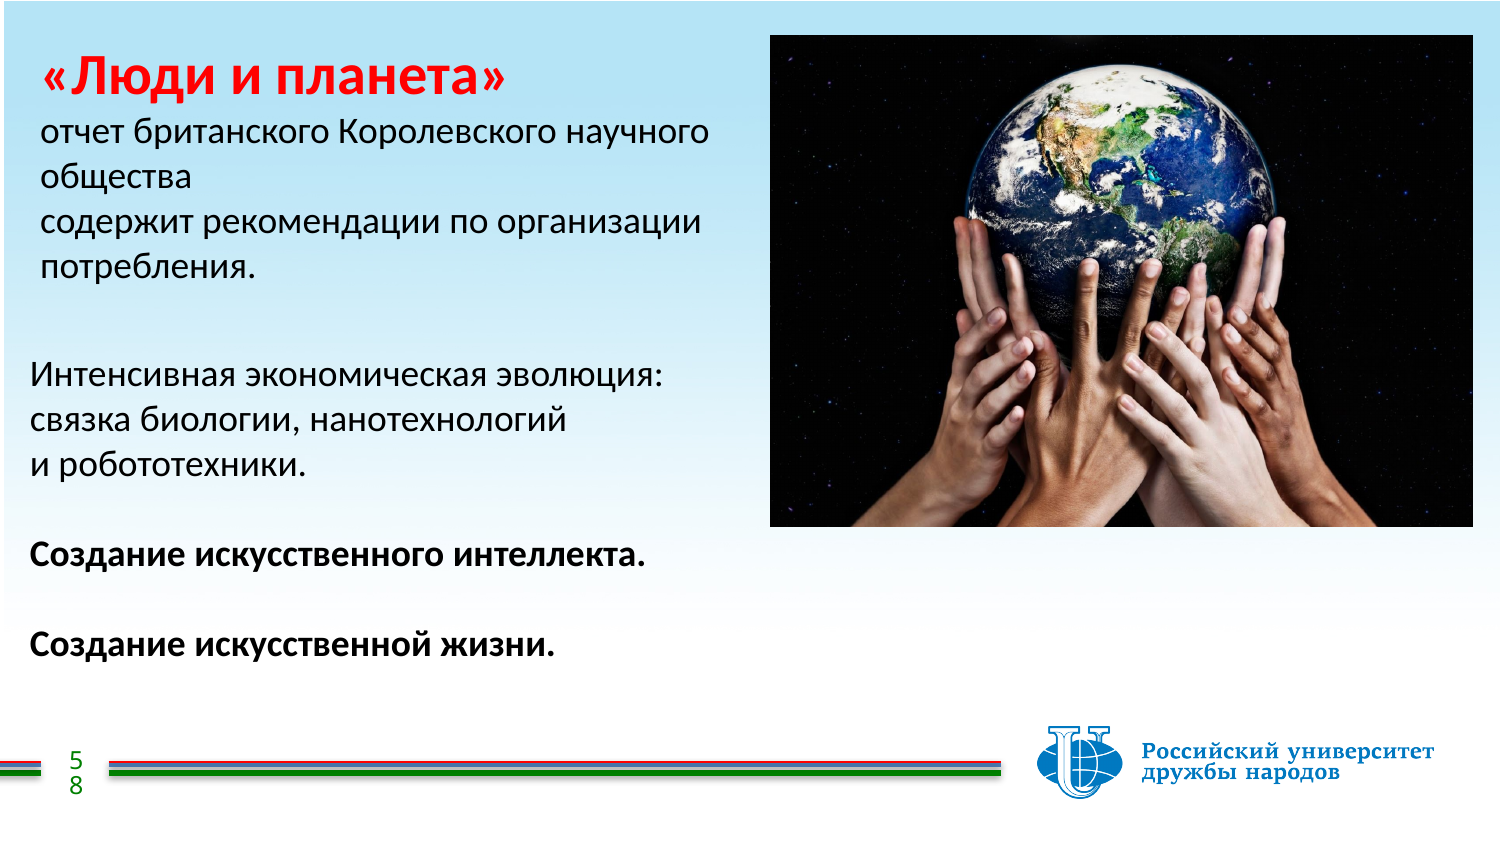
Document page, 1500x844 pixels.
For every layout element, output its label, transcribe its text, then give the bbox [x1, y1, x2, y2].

slide_number 58 [54, 749, 96, 784]
picture [4, 1, 1500, 799]
